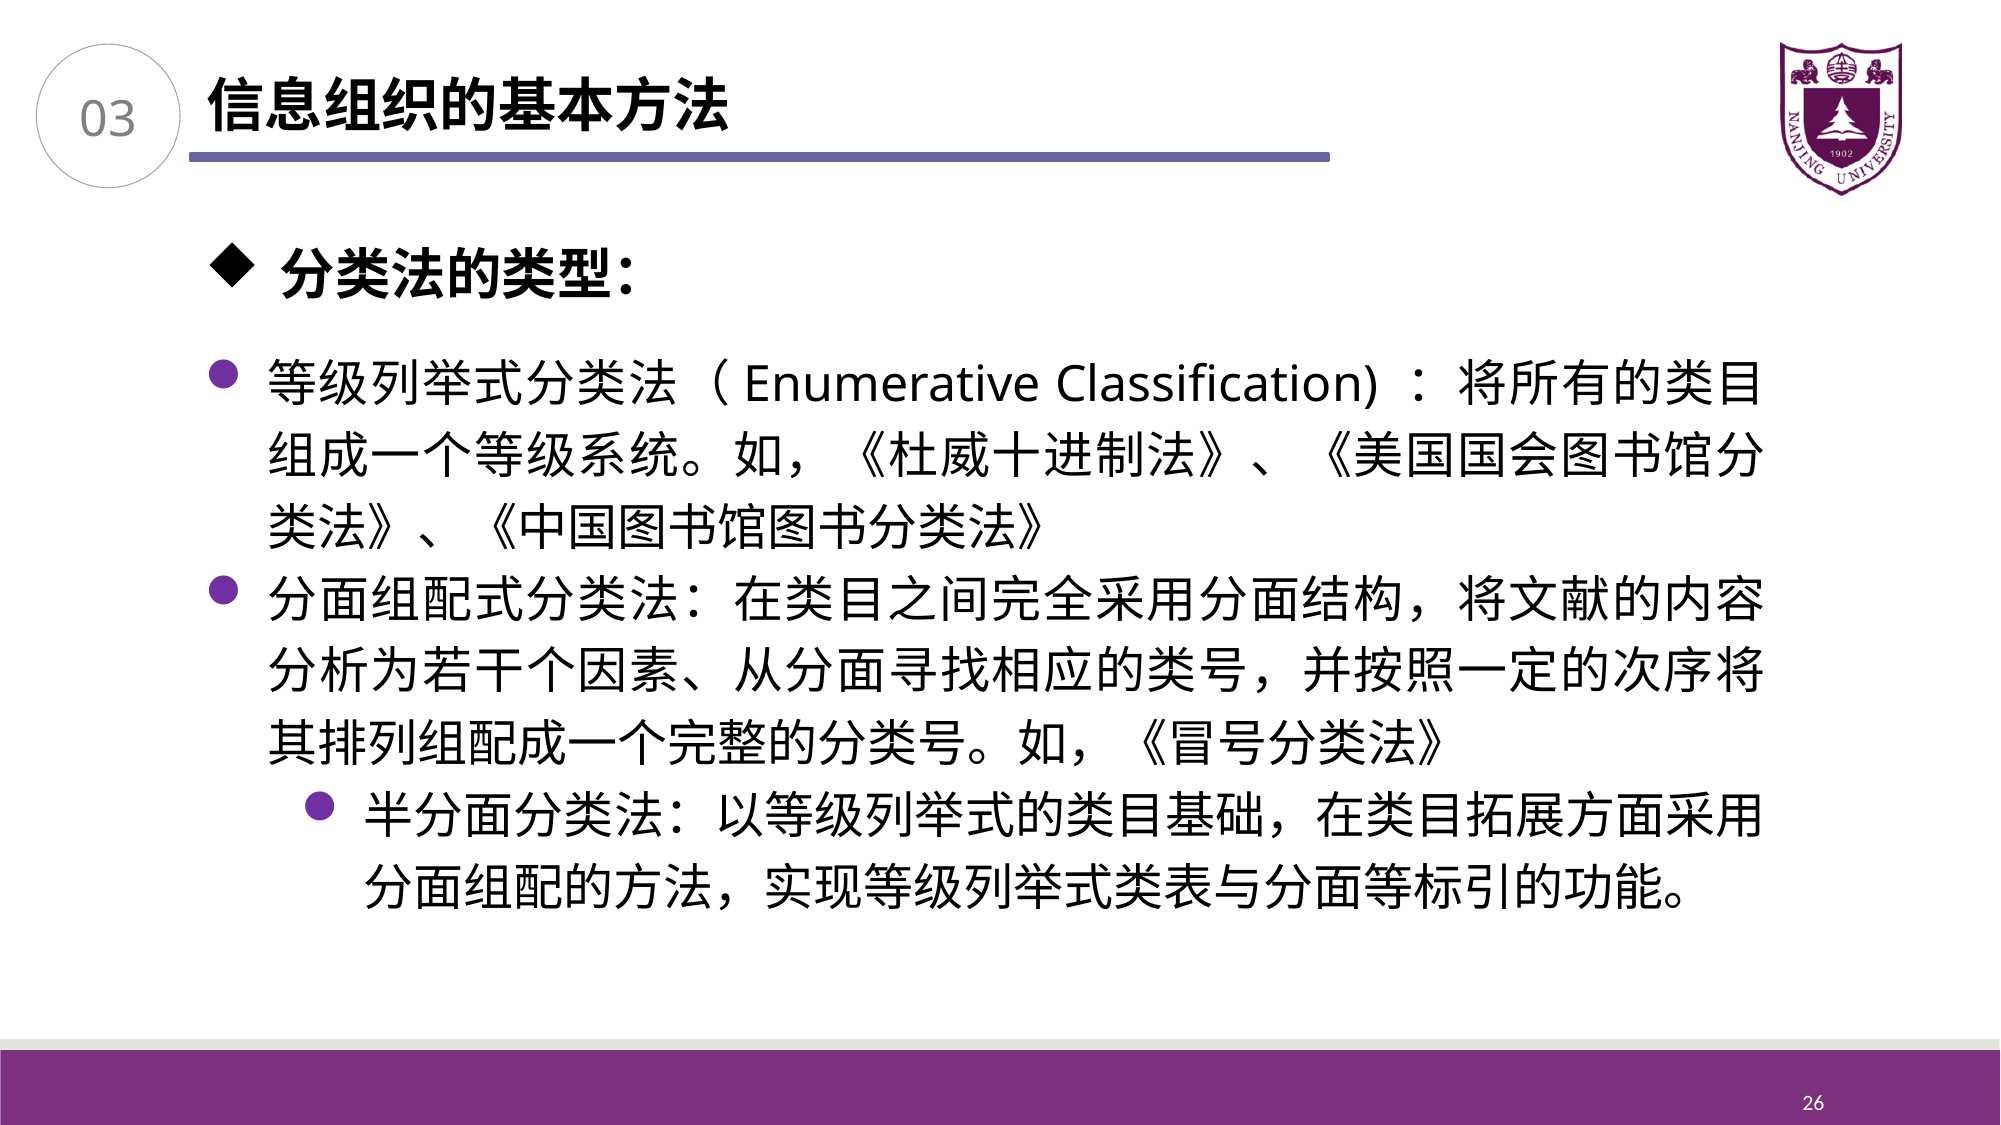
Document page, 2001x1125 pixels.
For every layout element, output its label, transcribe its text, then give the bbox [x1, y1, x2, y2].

text_box [169, 315, 1969, 1059]
text_box 分类法的类型： 等级列举式分类法（Enumerative Classification) ：将所有的类目组成一个等级系统。如，《杜威十进制法》、《美国国会图书馆分类法》、《中国图书馆图书分类法》 分面组配式分类法：在类目之间完全采用分面结构，将文献的内容分析为若干个因素、从分面寻找相应的类号，并按照一定的次序将其排列组配成一个完整的分类号。如，《冒号分类法》 半分面分类法：以等级列举式的类目基础，在类目拓展方面采用分面组配的方法，实现等级列举式类表与分面等标引的功能。 [190, 231, 1781, 1043]
text_box [189, 152, 1330, 162]
text_box 信息组织的基本方法 [191, 60, 747, 146]
slide_number 26 [1624, 1071, 1840, 1125]
text_box 03 [35, 42, 182, 190]
picture [1779, 42, 1902, 196]
